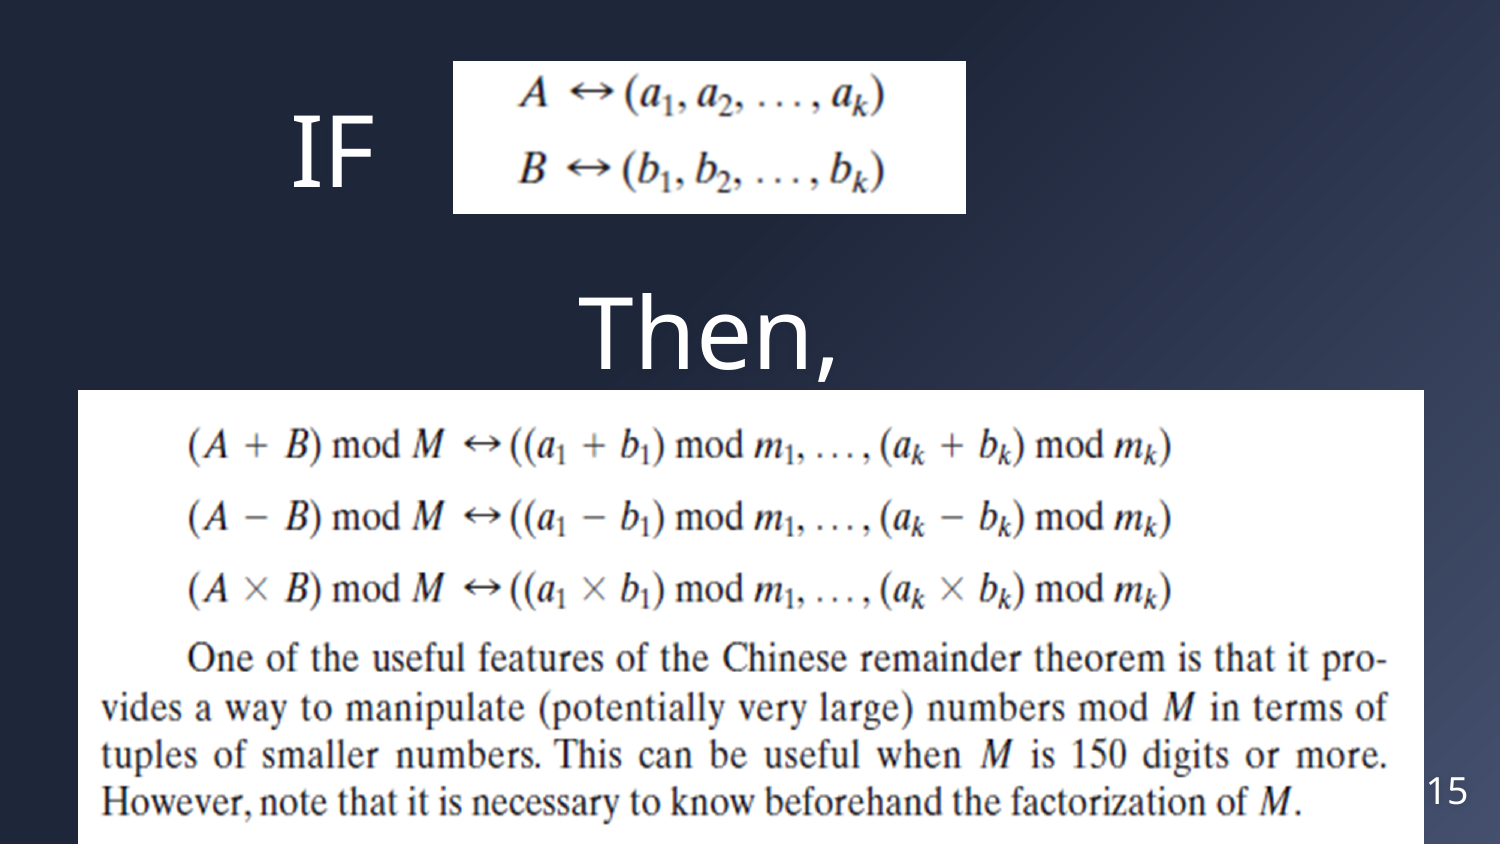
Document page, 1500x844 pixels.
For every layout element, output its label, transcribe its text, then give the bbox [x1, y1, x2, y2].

picture [453, 61, 967, 215]
text_box IF [260, 61, 406, 209]
picture [77, 390, 1425, 844]
text_box Then, [405, 287, 1015, 389]
slide_number 15 [1429, 761, 1469, 814]
